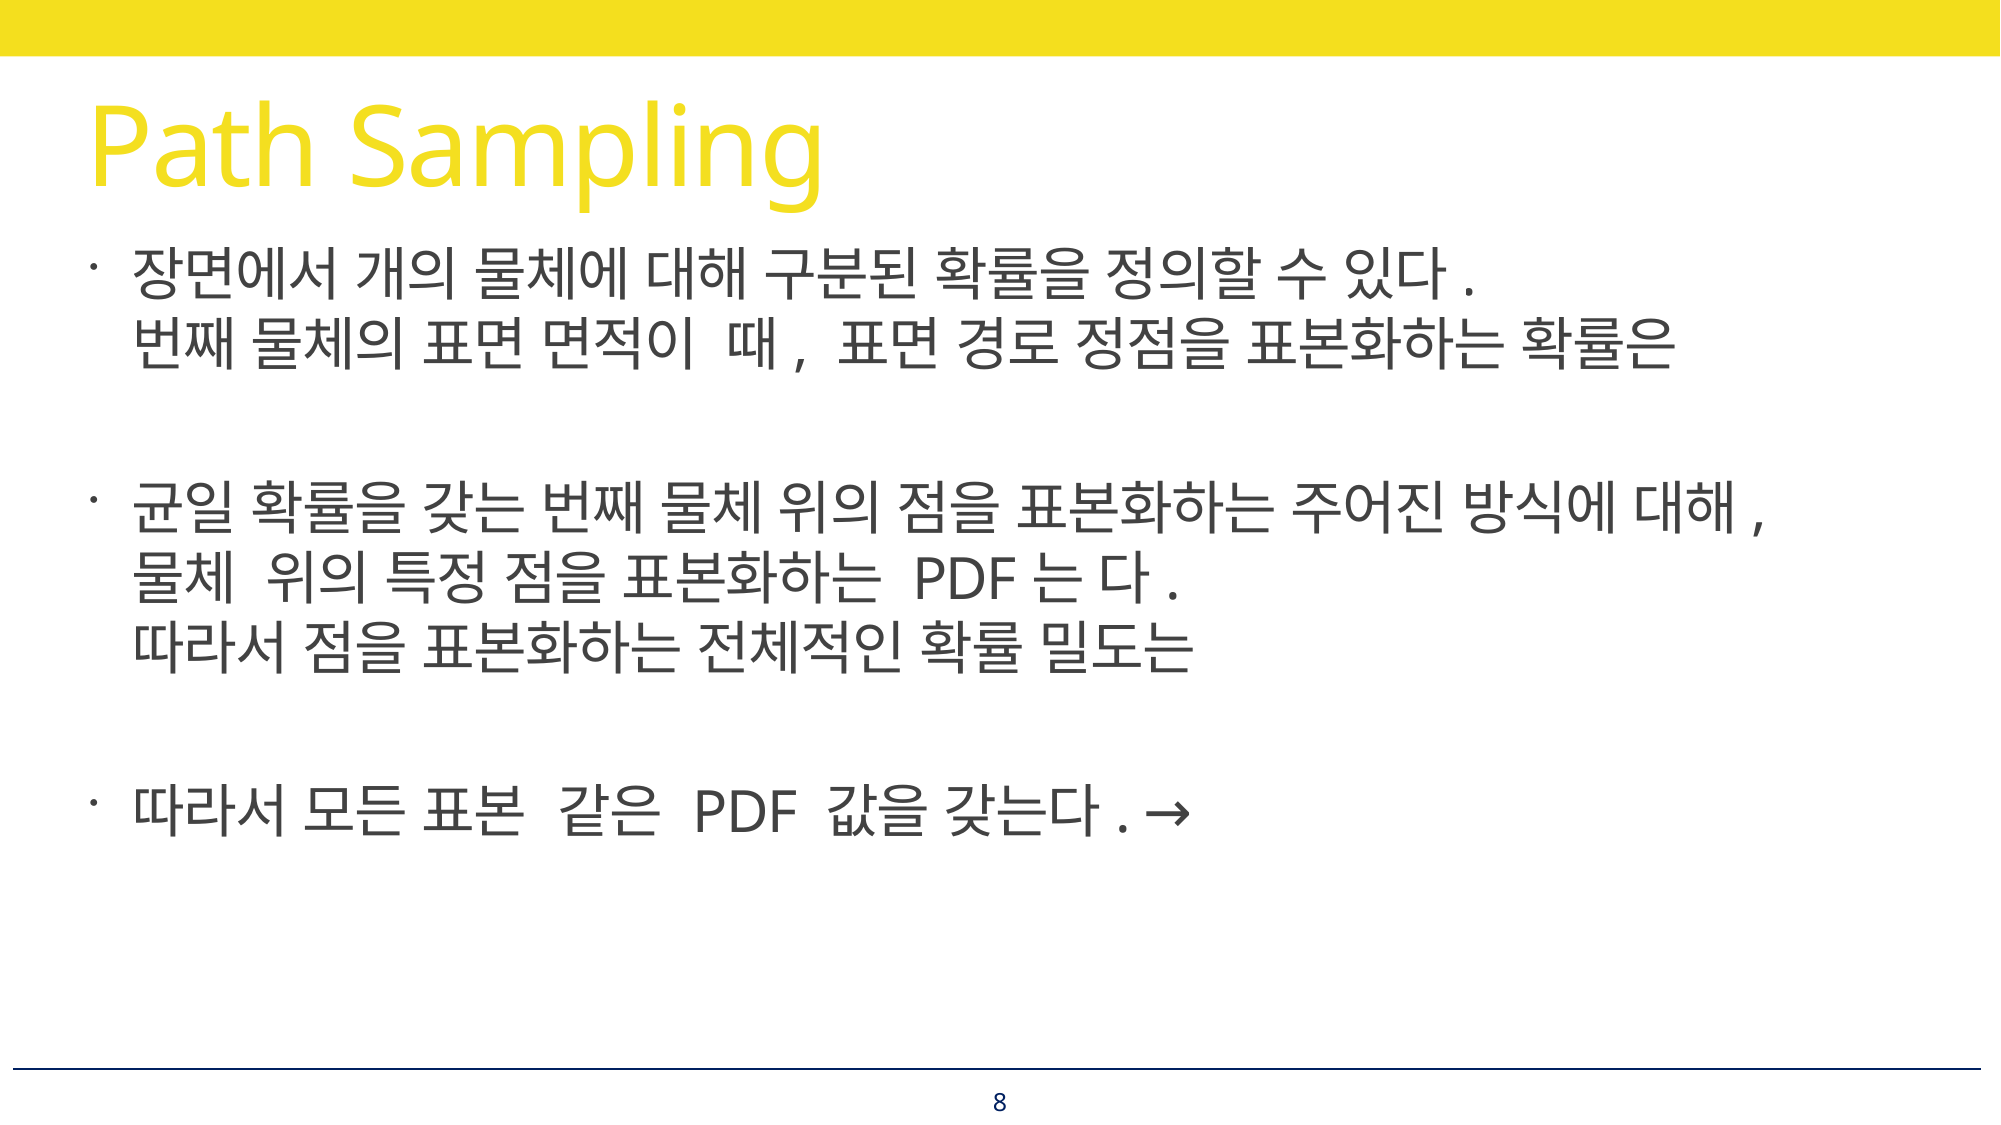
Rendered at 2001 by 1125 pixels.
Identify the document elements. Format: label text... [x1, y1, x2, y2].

title Path Sampling [85, 89, 1915, 212]
slide_number 8 [916, 1078, 1084, 1125]
